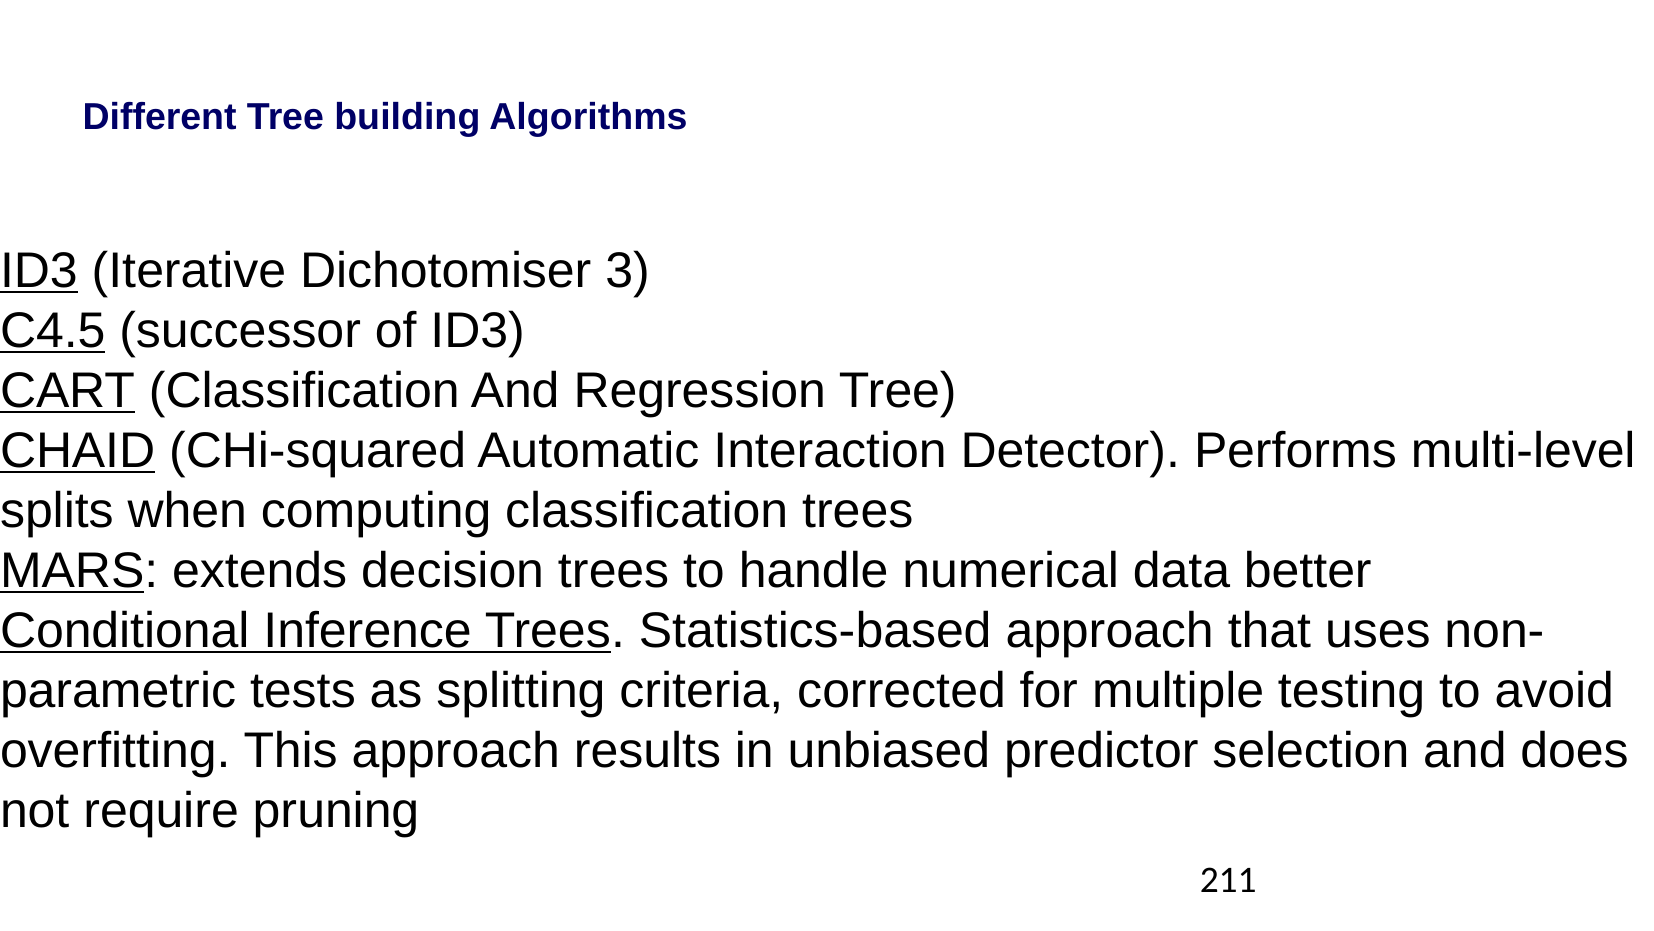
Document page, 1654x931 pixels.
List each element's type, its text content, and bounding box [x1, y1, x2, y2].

title Different Tree building Algorithms [82, 37, 1571, 192]
slide_number 211 [1185, 847, 1530, 910]
list ID3 (Iterative Dichotomiser 3) C4.5 (successor of ID3) CART (Classification And Regression Tree) CHAID (CHi-squared Automatic Interaction Detector). Performs multi-level splits when computing classification trees MARS: extends decision trees to handle numerical data better Conditional Inference Trees. Statistics-based approach that uses non-parametric tests as splitting criteria, corrected for multiple testing to avoid overfitting. This approach results in unbiased predictor selection and does not require pruning [0, 237, 1654, 796]
